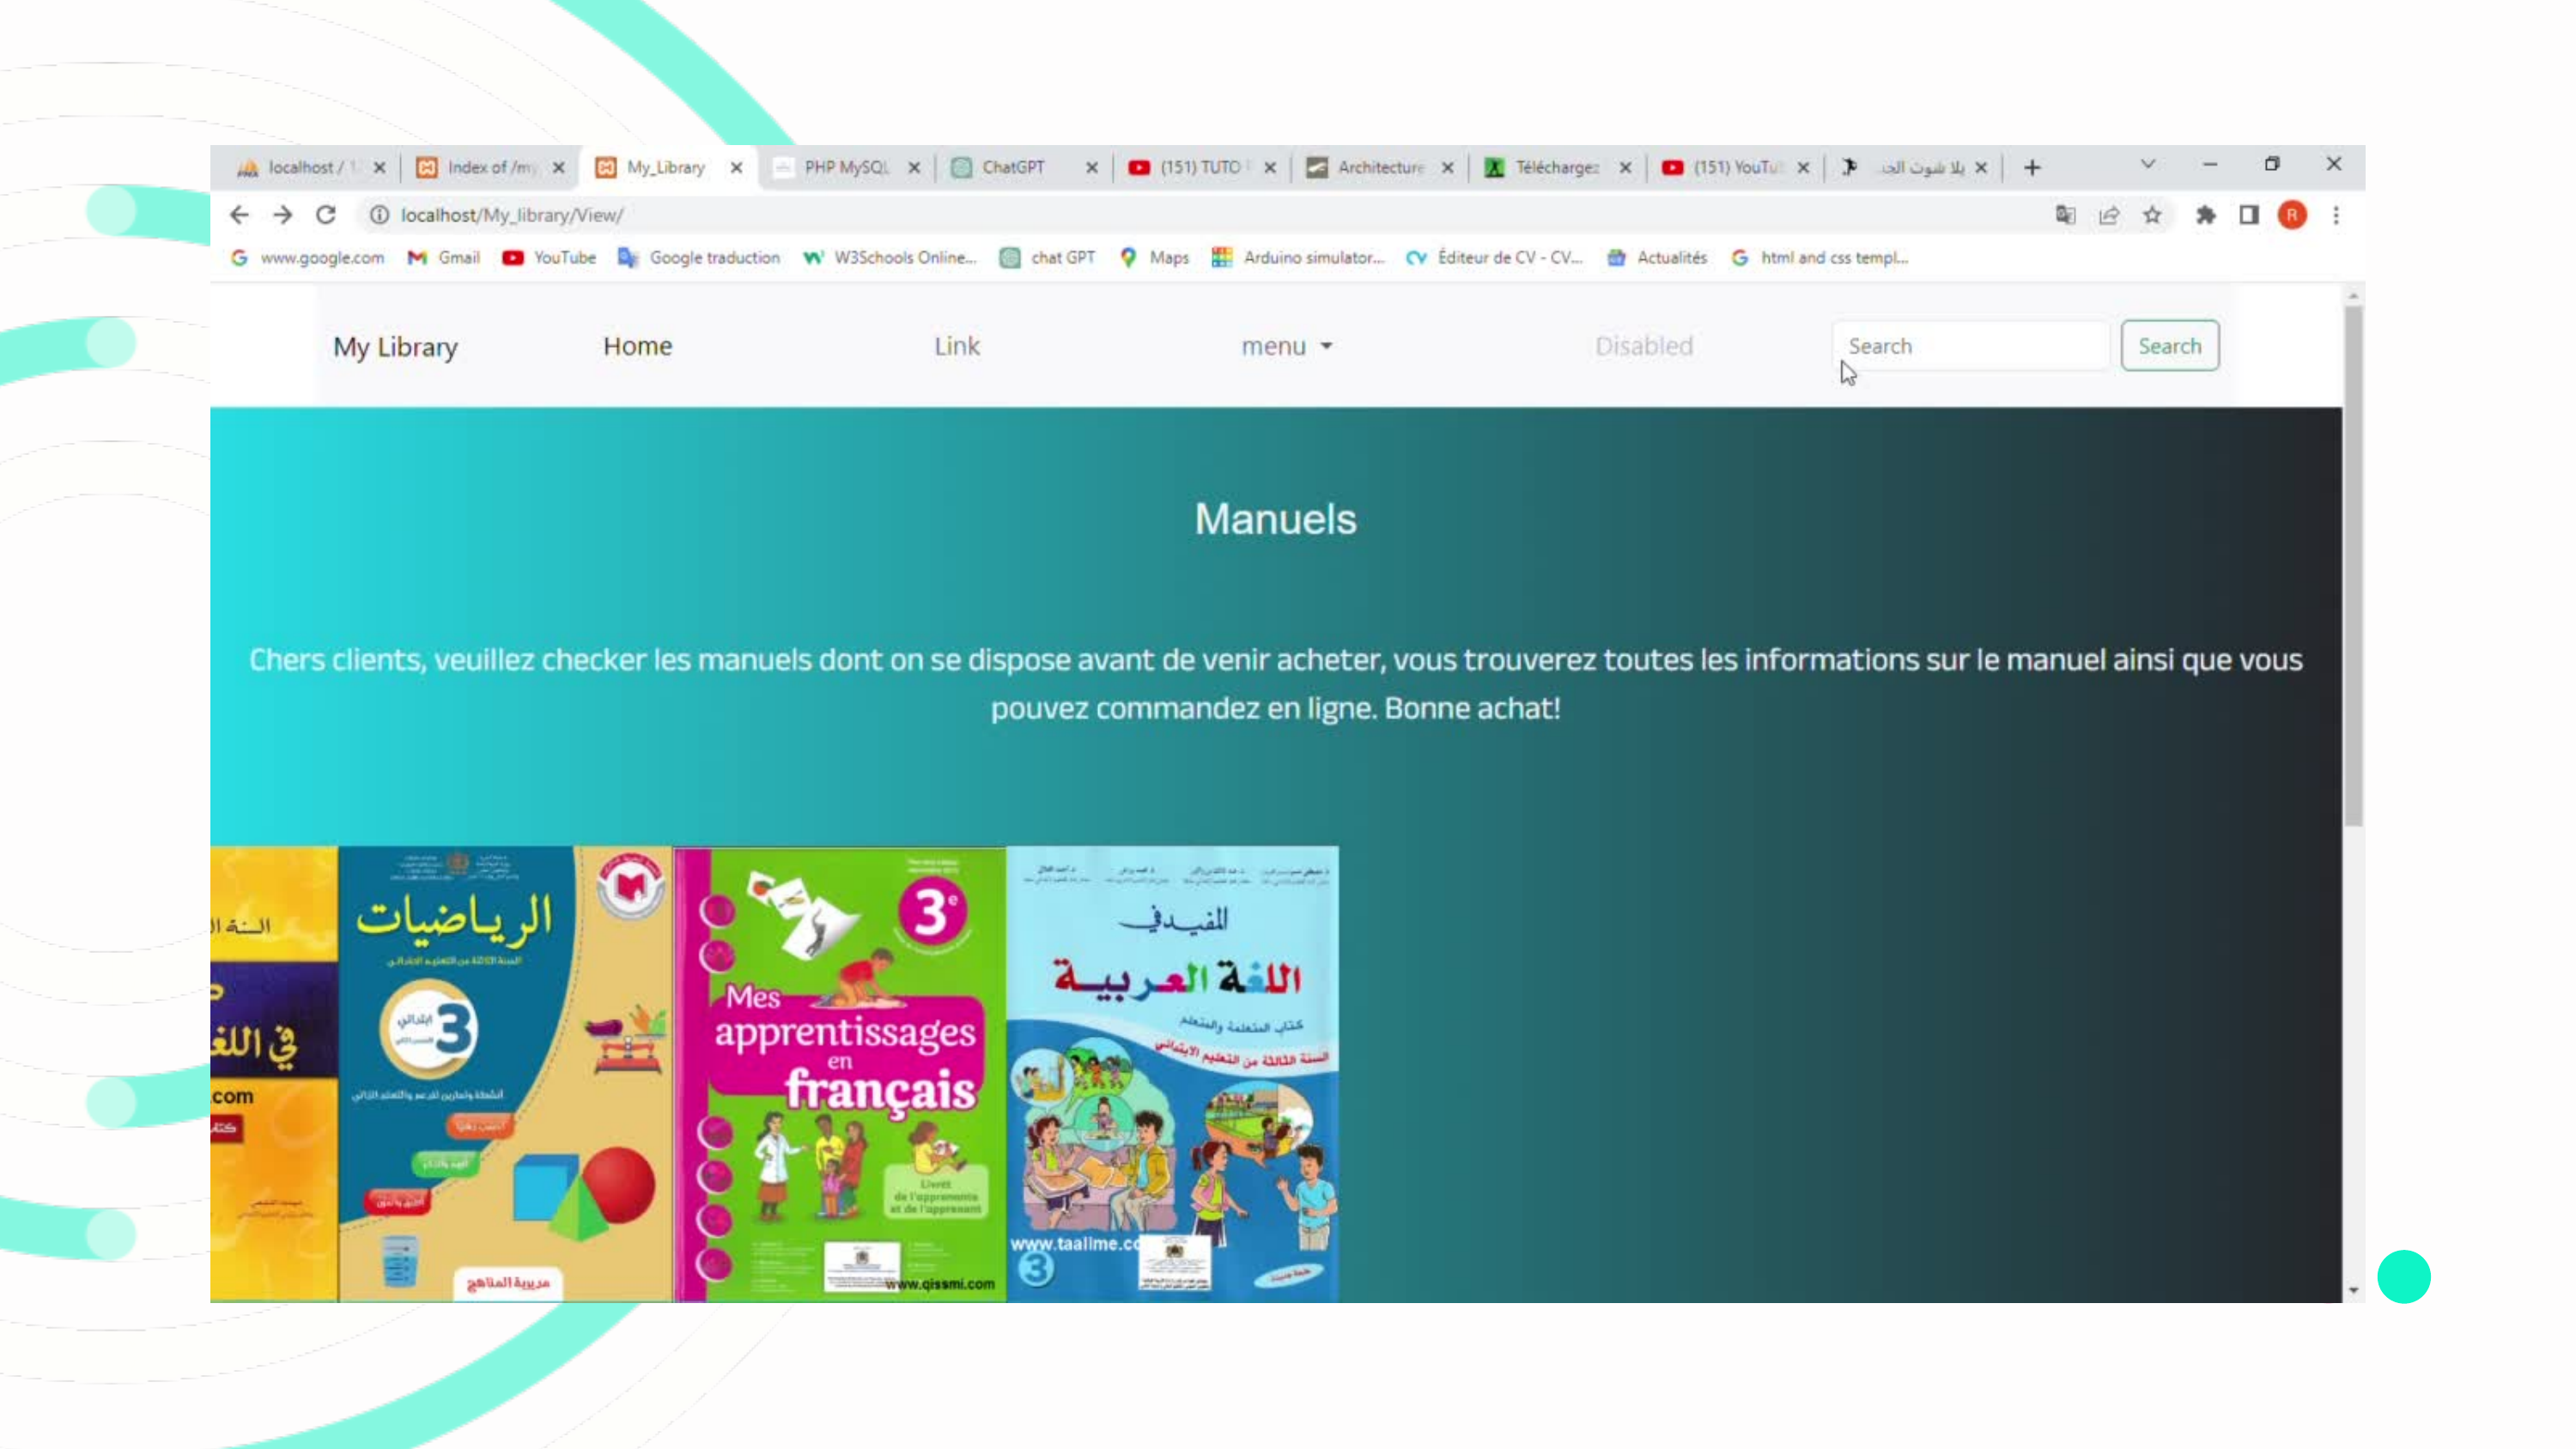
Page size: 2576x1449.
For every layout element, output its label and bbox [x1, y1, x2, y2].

text_box [2372, 1249, 2432, 1304]
text_box [209, 144, 2366, 1304]
text_box [0, 0, 1007, 1449]
